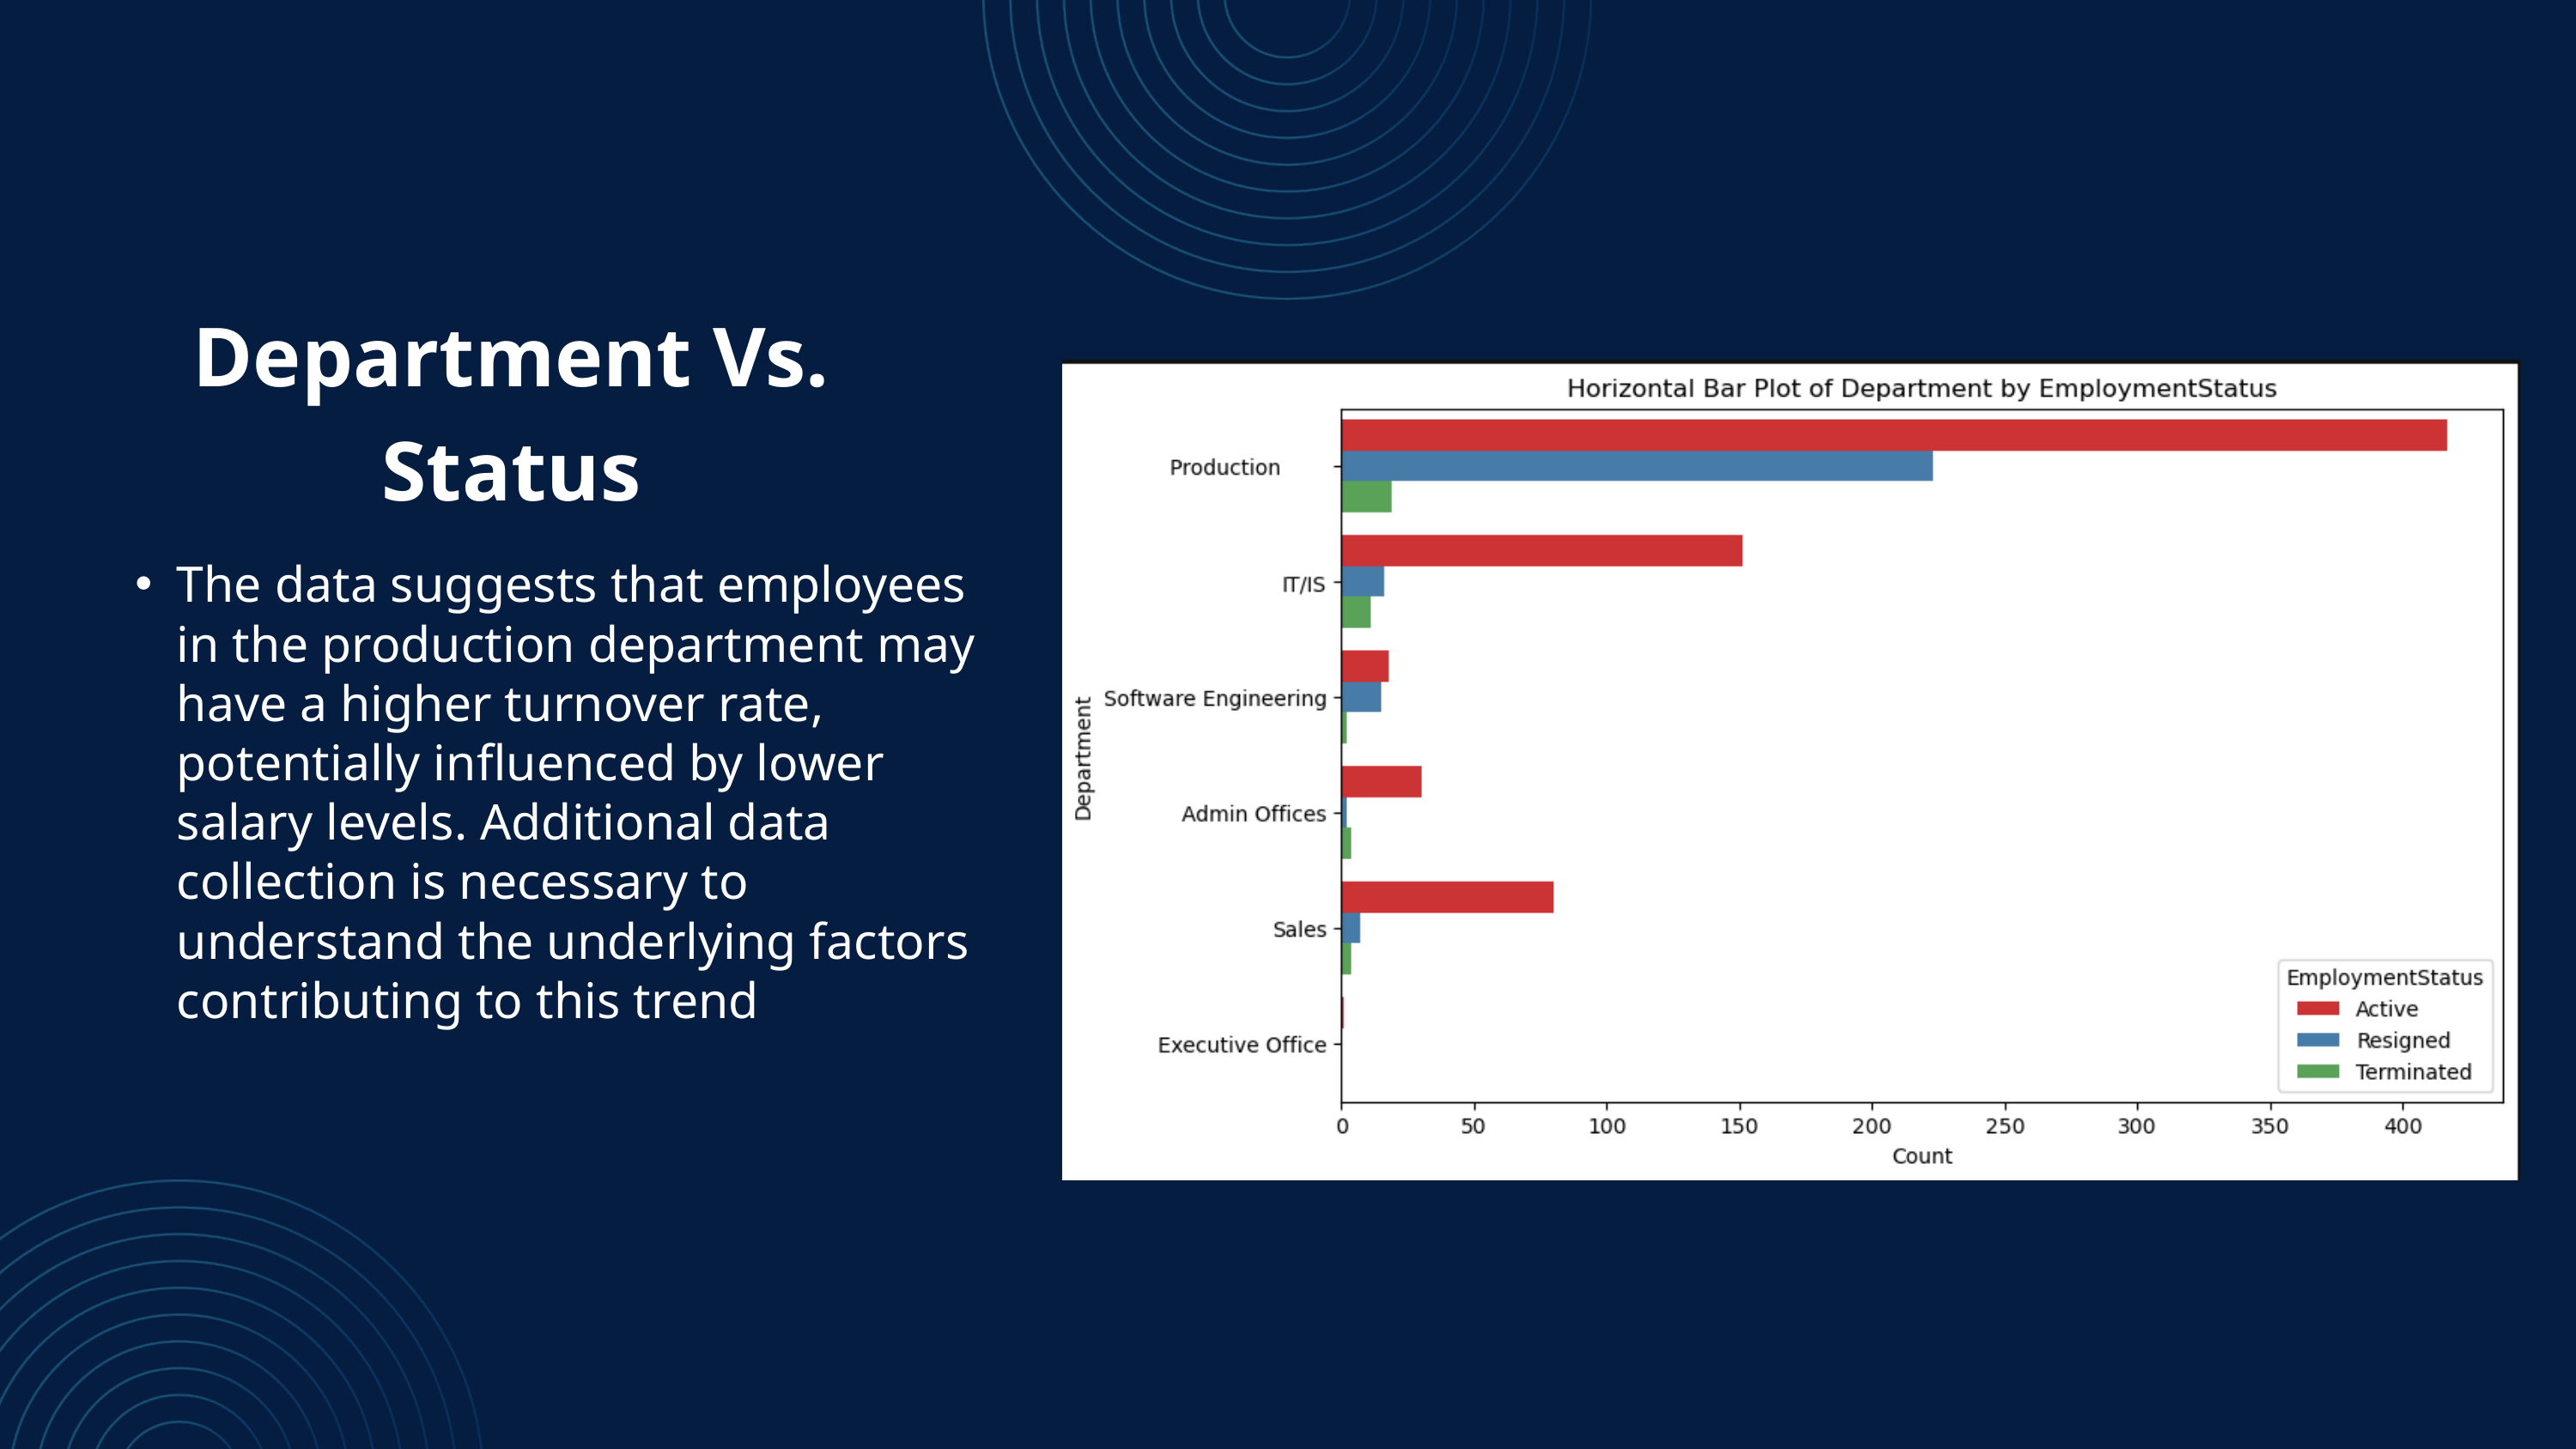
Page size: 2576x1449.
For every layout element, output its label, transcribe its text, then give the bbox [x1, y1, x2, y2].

text_box [982, 0, 1594, 301]
text_box [0, 1179, 486, 1449]
text_box Department Vs. Status [62, 288, 961, 518]
text_box The data suggests that employees in the production department may have a higher turnover rate, potentially influenced by lower salary levels. Additional data collection is necessary to understand the underlying factors contributing to this trend [93, 552, 1010, 1028]
text_box [1062, 360, 2521, 1180]
